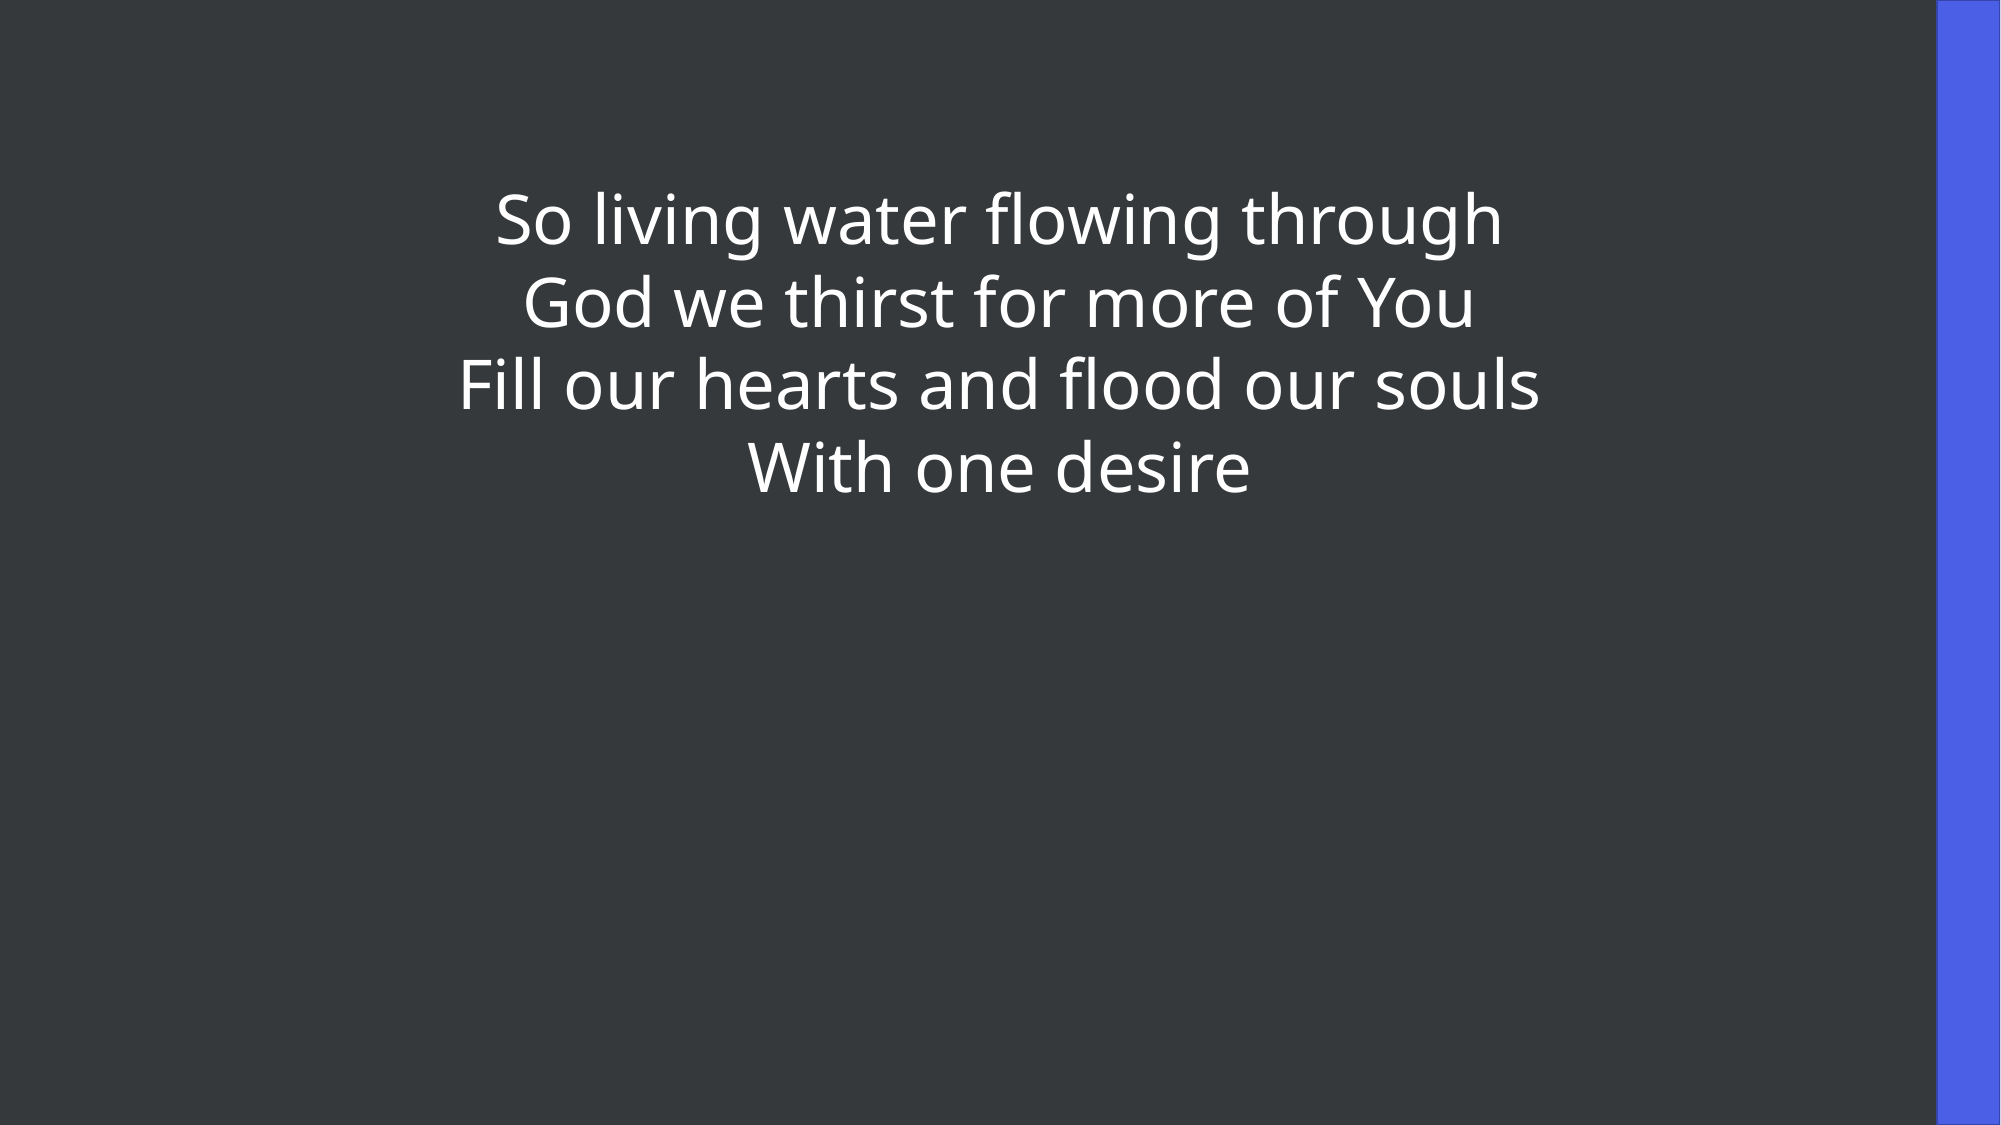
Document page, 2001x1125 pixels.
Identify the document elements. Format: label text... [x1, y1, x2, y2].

text_box So living water flowing through God we thirst for more of You Fill our hearts and flood our souls With one desire [99, 168, 1900, 596]
